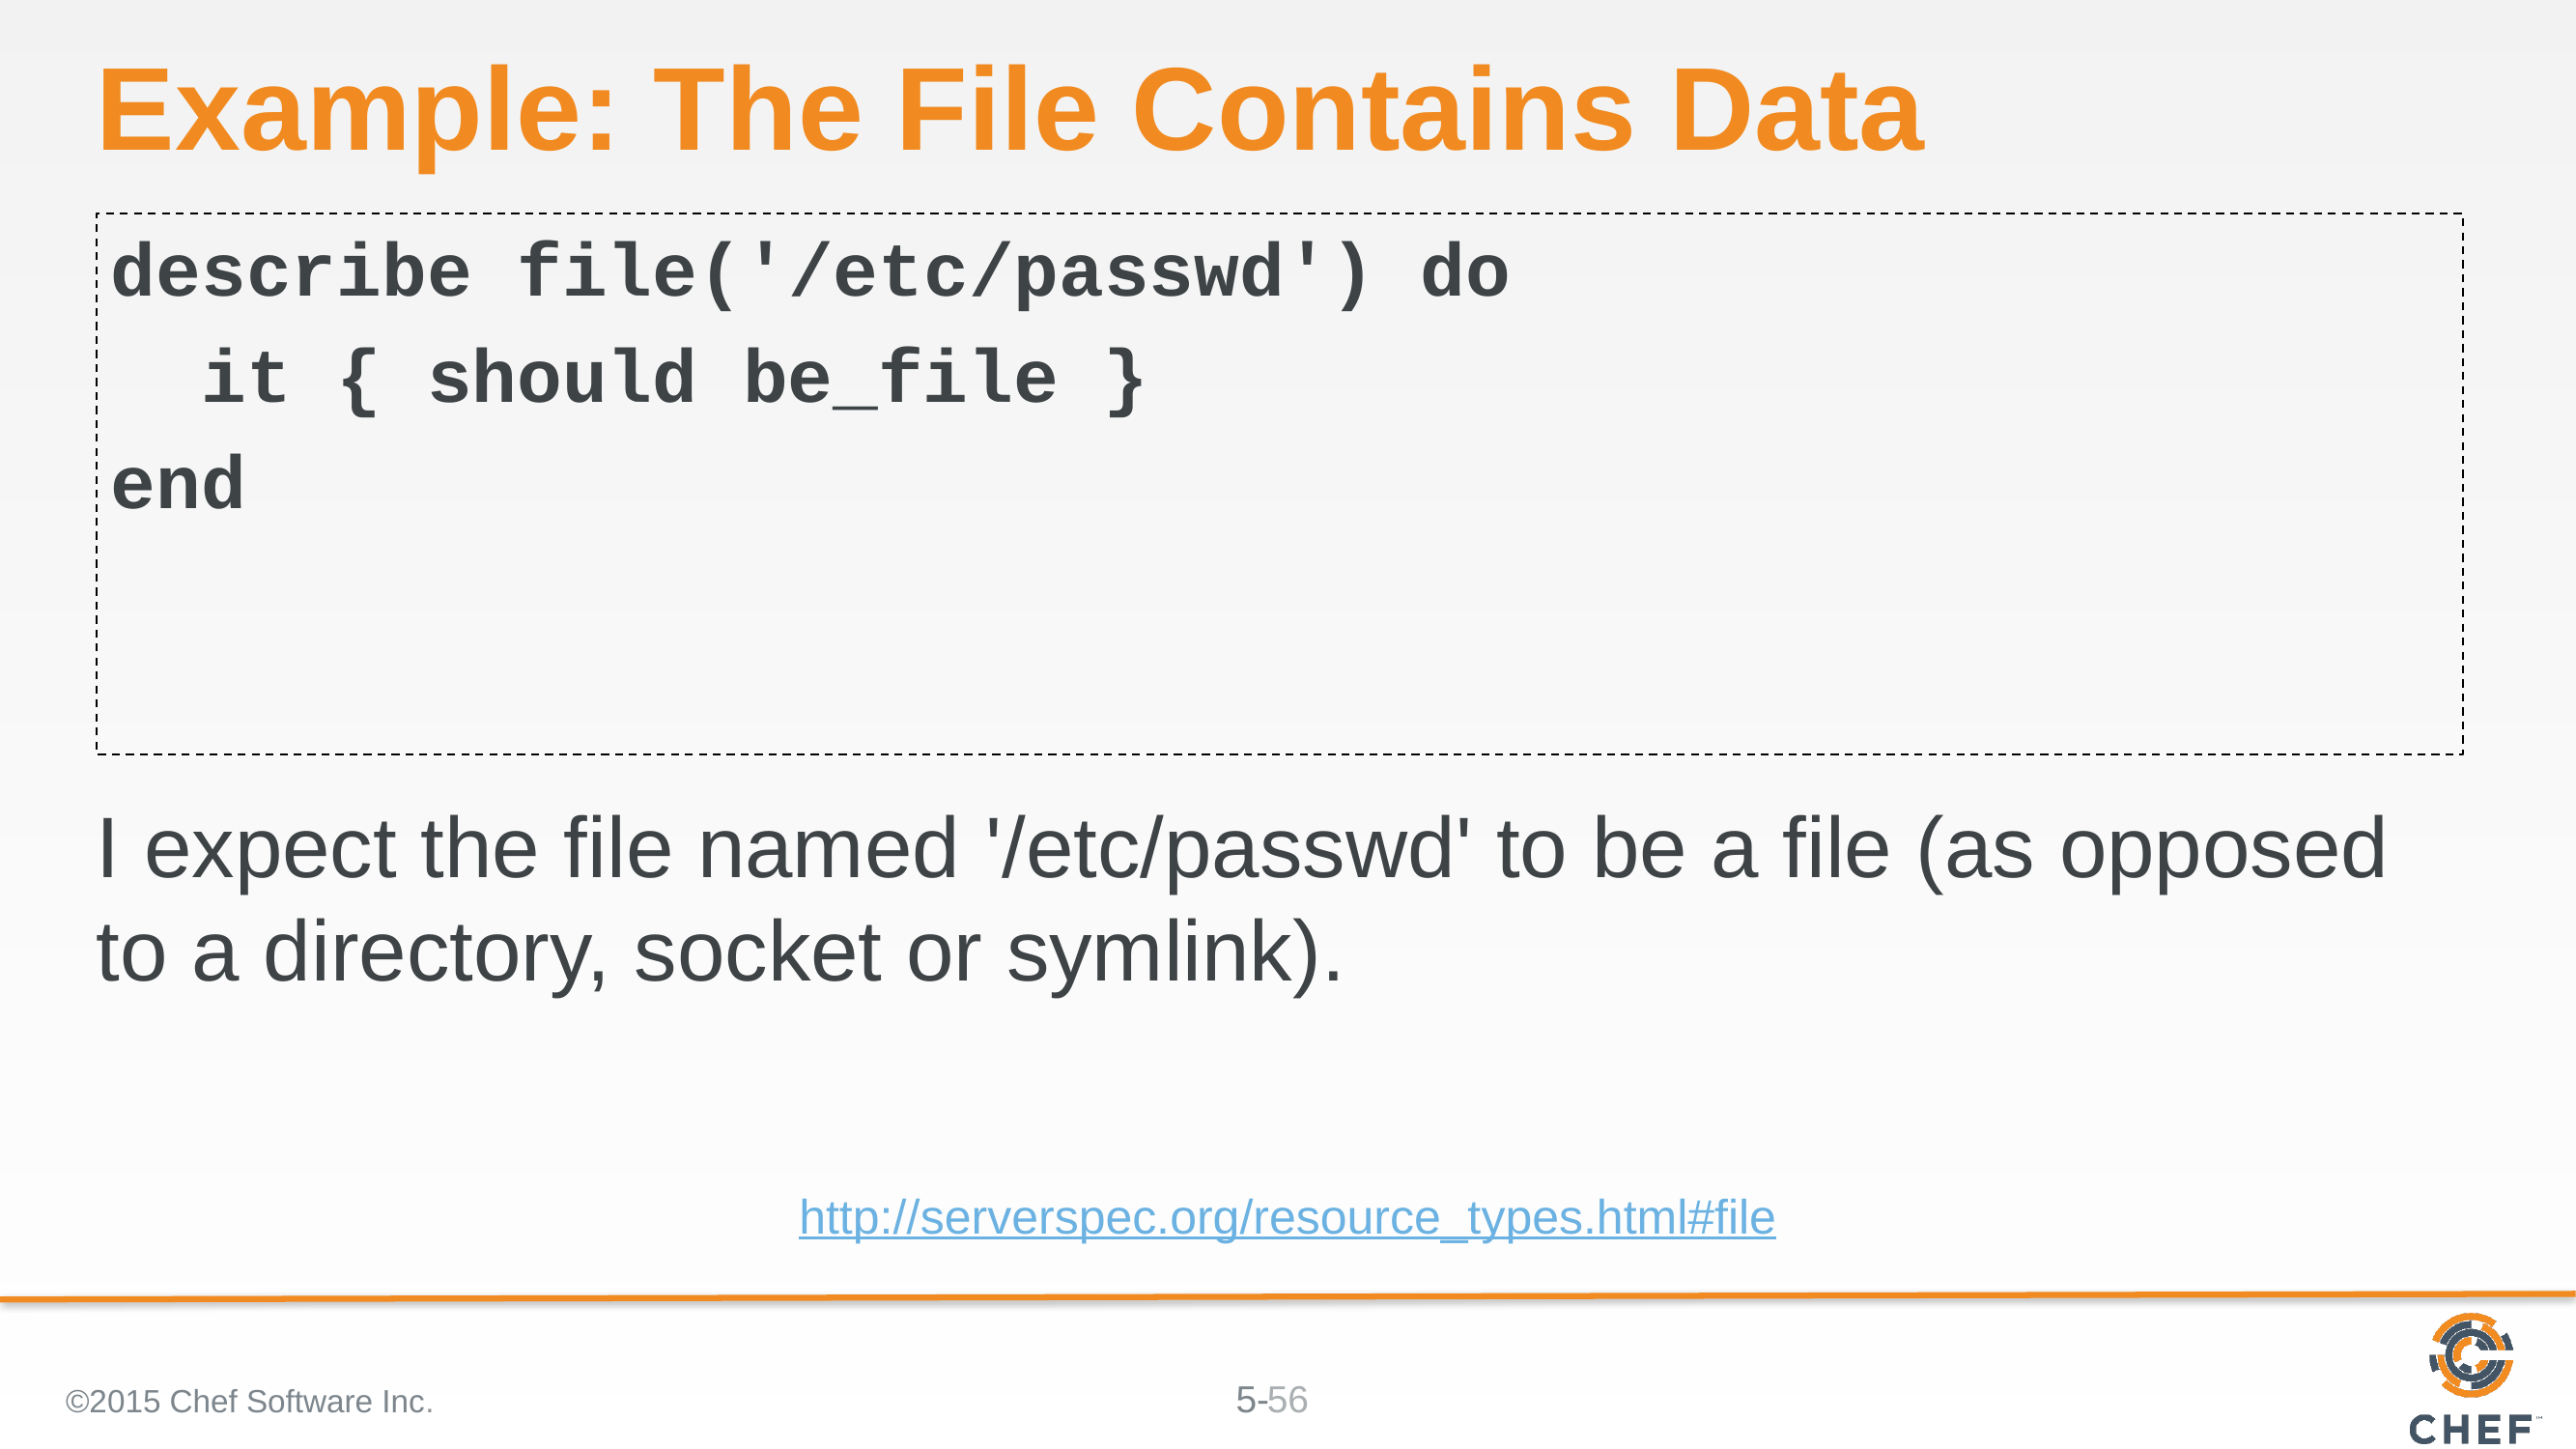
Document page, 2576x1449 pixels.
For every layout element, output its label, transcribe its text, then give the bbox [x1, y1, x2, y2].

list describe file('/etc/passwd') do it { should be_file } end [96, 213, 2464, 755]
list I expect the file named '/etc/passwd' to be a file (as opposed to a directory, socket or symlink). [97, 792, 2463, 1333]
title Example: The File Contains Data [96, 48, 2463, 180]
picture [2399, 1297, 2550, 1449]
footer ©2015 Chef Software Inc. [51, 1359, 952, 1440]
slide_number 56 [998, 1359, 1578, 1437]
text_box http://serverspec.org/resource_types.html#file [580, 1185, 1995, 1269]
